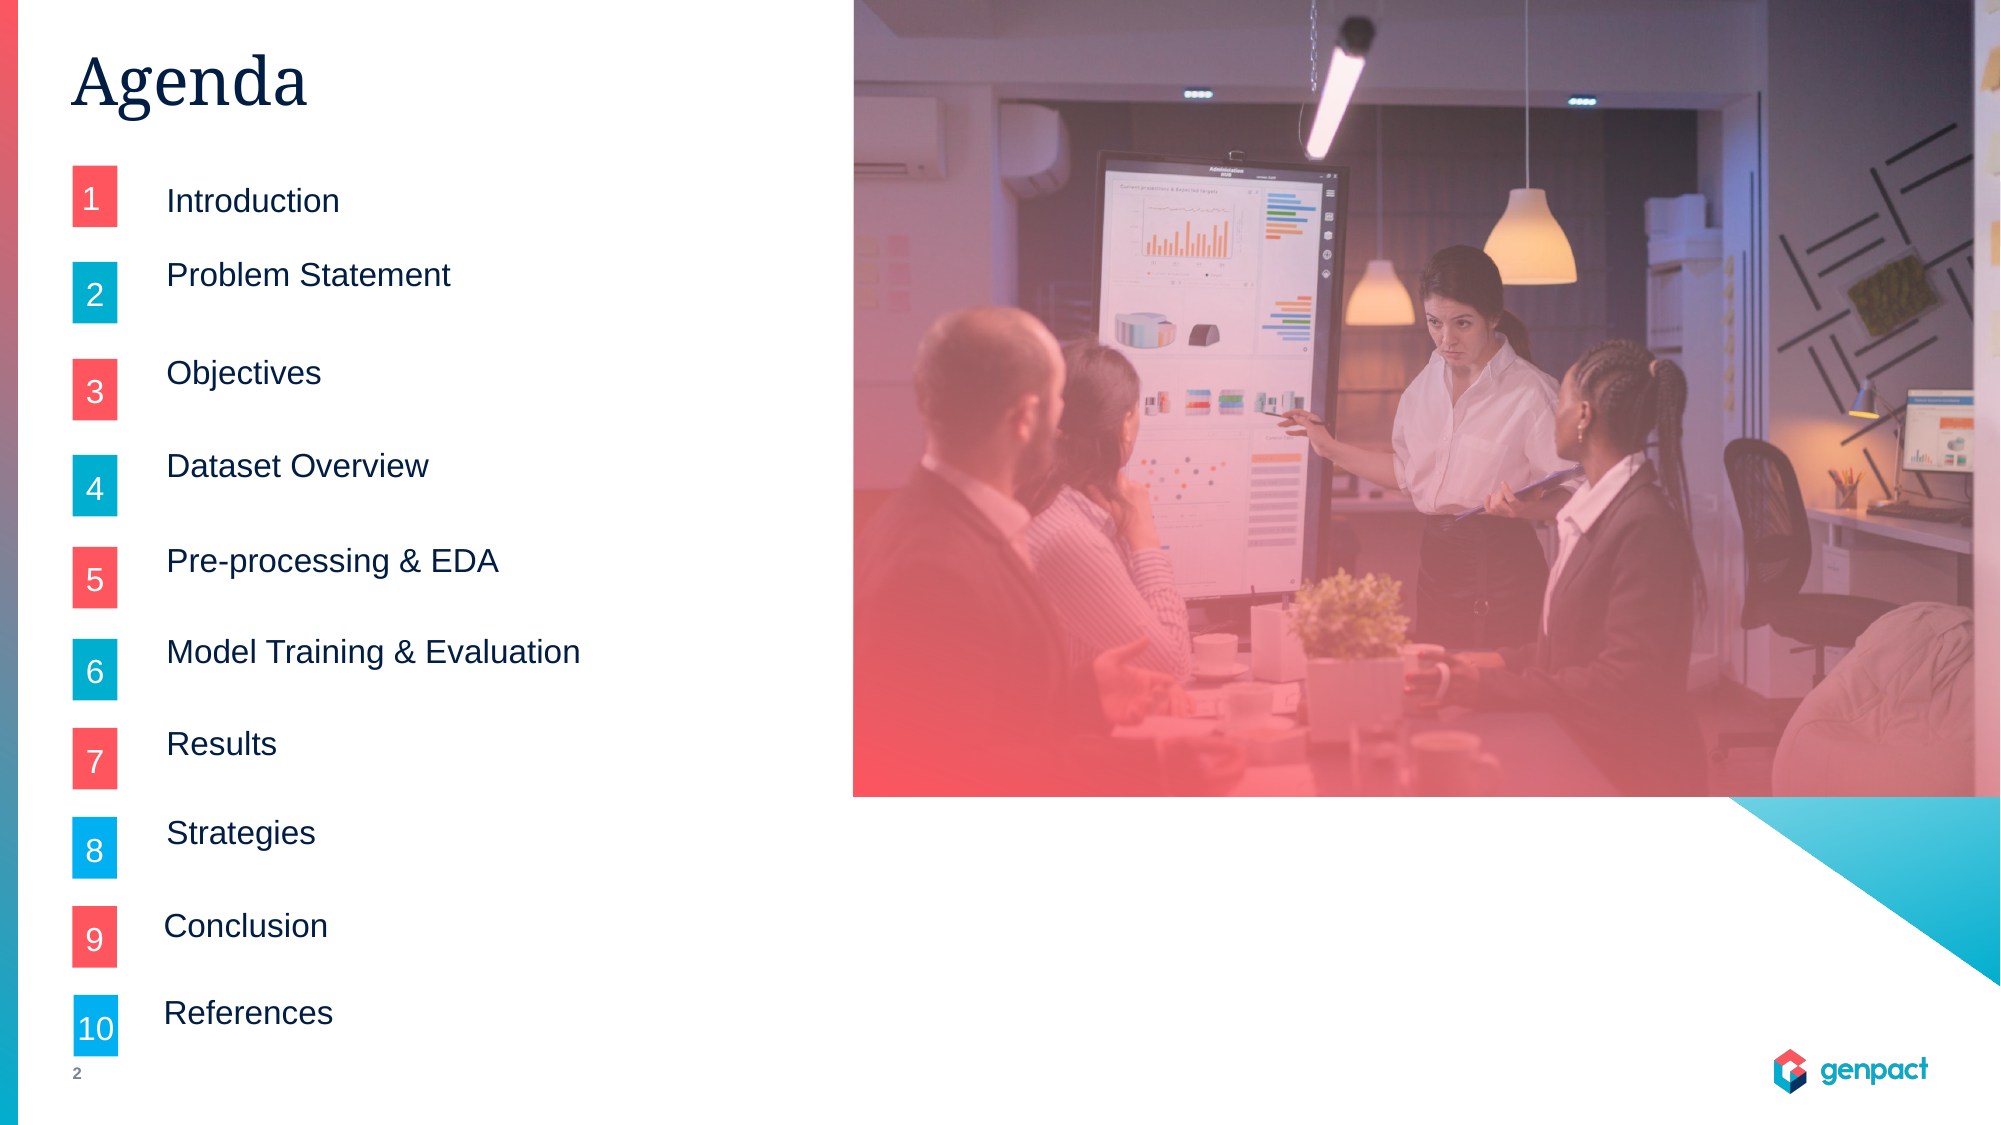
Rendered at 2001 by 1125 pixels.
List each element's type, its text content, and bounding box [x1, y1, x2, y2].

list 7 [72, 727, 118, 790]
picture [1774, 1049, 1928, 1094]
list 10 [73, 994, 119, 1057]
list Introduction [166, 173, 848, 227]
list 5 [72, 546, 118, 609]
list Objectives [166, 348, 848, 402]
text_box 9 [72, 906, 117, 968]
list 1 [72, 165, 118, 228]
list Results [166, 719, 848, 773]
list 3 [72, 358, 118, 421]
title Agenda [71, 38, 848, 133]
list Dataset Overview [166, 441, 848, 495]
text_box 8 [72, 816, 117, 879]
text_box Strategies [166, 809, 904, 863]
list Pre-processing & EDA [166, 536, 848, 591]
list 4 [72, 454, 118, 517]
list 2 [72, 261, 118, 324]
list 6 [72, 638, 118, 701]
list Conclusion [163, 902, 901, 956]
text_box References [163, 989, 901, 1043]
picture [853, 0, 2000, 797]
list Problem Statement [166, 250, 848, 304]
list Model Training & Evaluation [166, 628, 848, 682]
